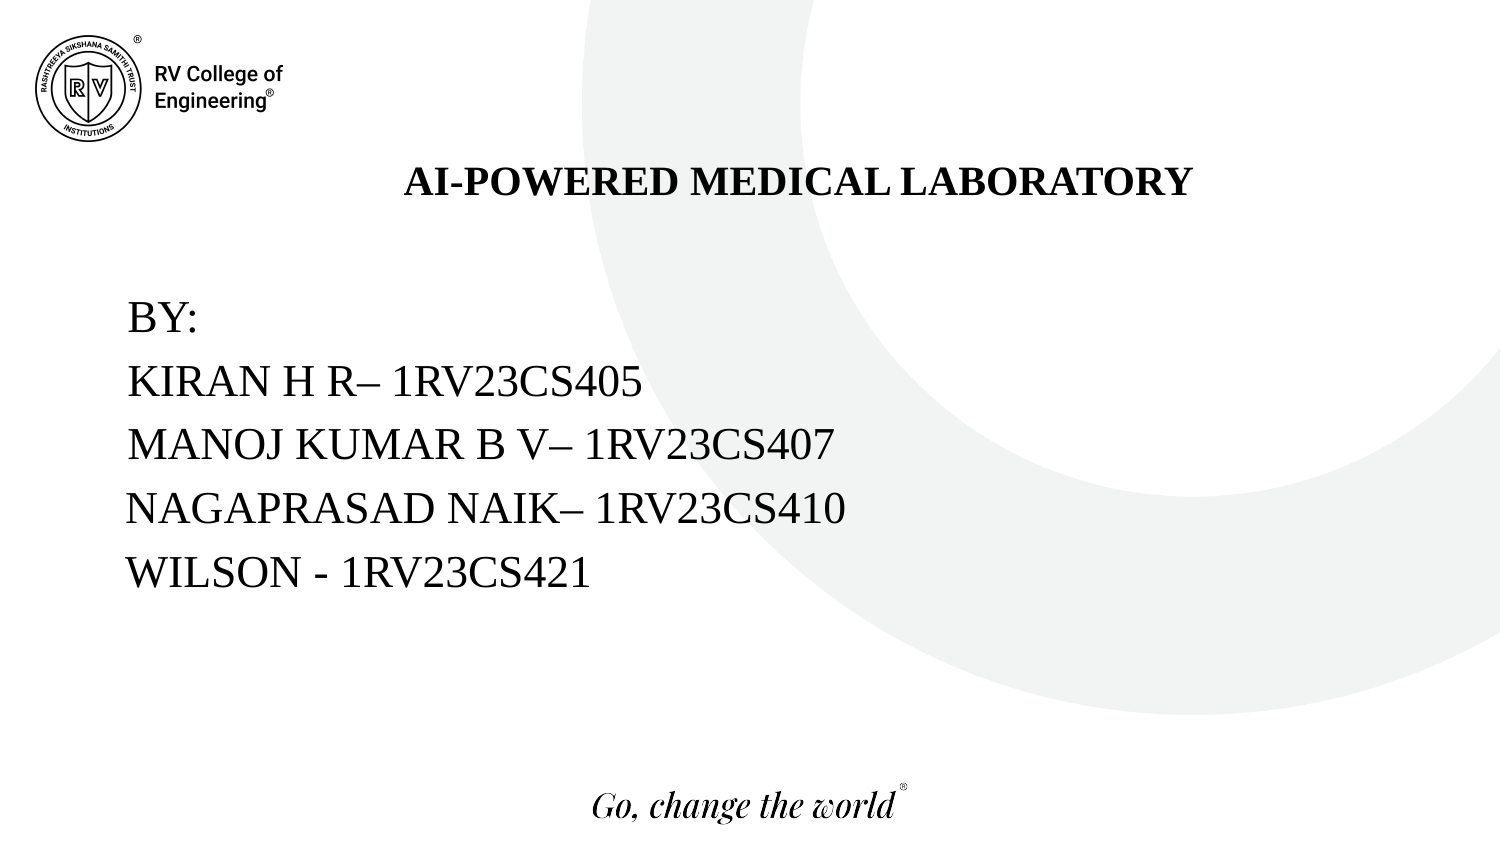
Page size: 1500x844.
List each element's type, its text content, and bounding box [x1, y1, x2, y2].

text_box BY: KIRAN H R– 1RV23CS405 MANOJ KUMAR B V– 1RV23CS407 NAGAPRASAD NAIK– 1RV23CS410 WILSON - 1RV23CS421 [125, 286, 1237, 597]
picture [0, 0, 1500, 844]
text_box AI-POWERED MEDICAL LABORATORY [160, 85, 1438, 311]
